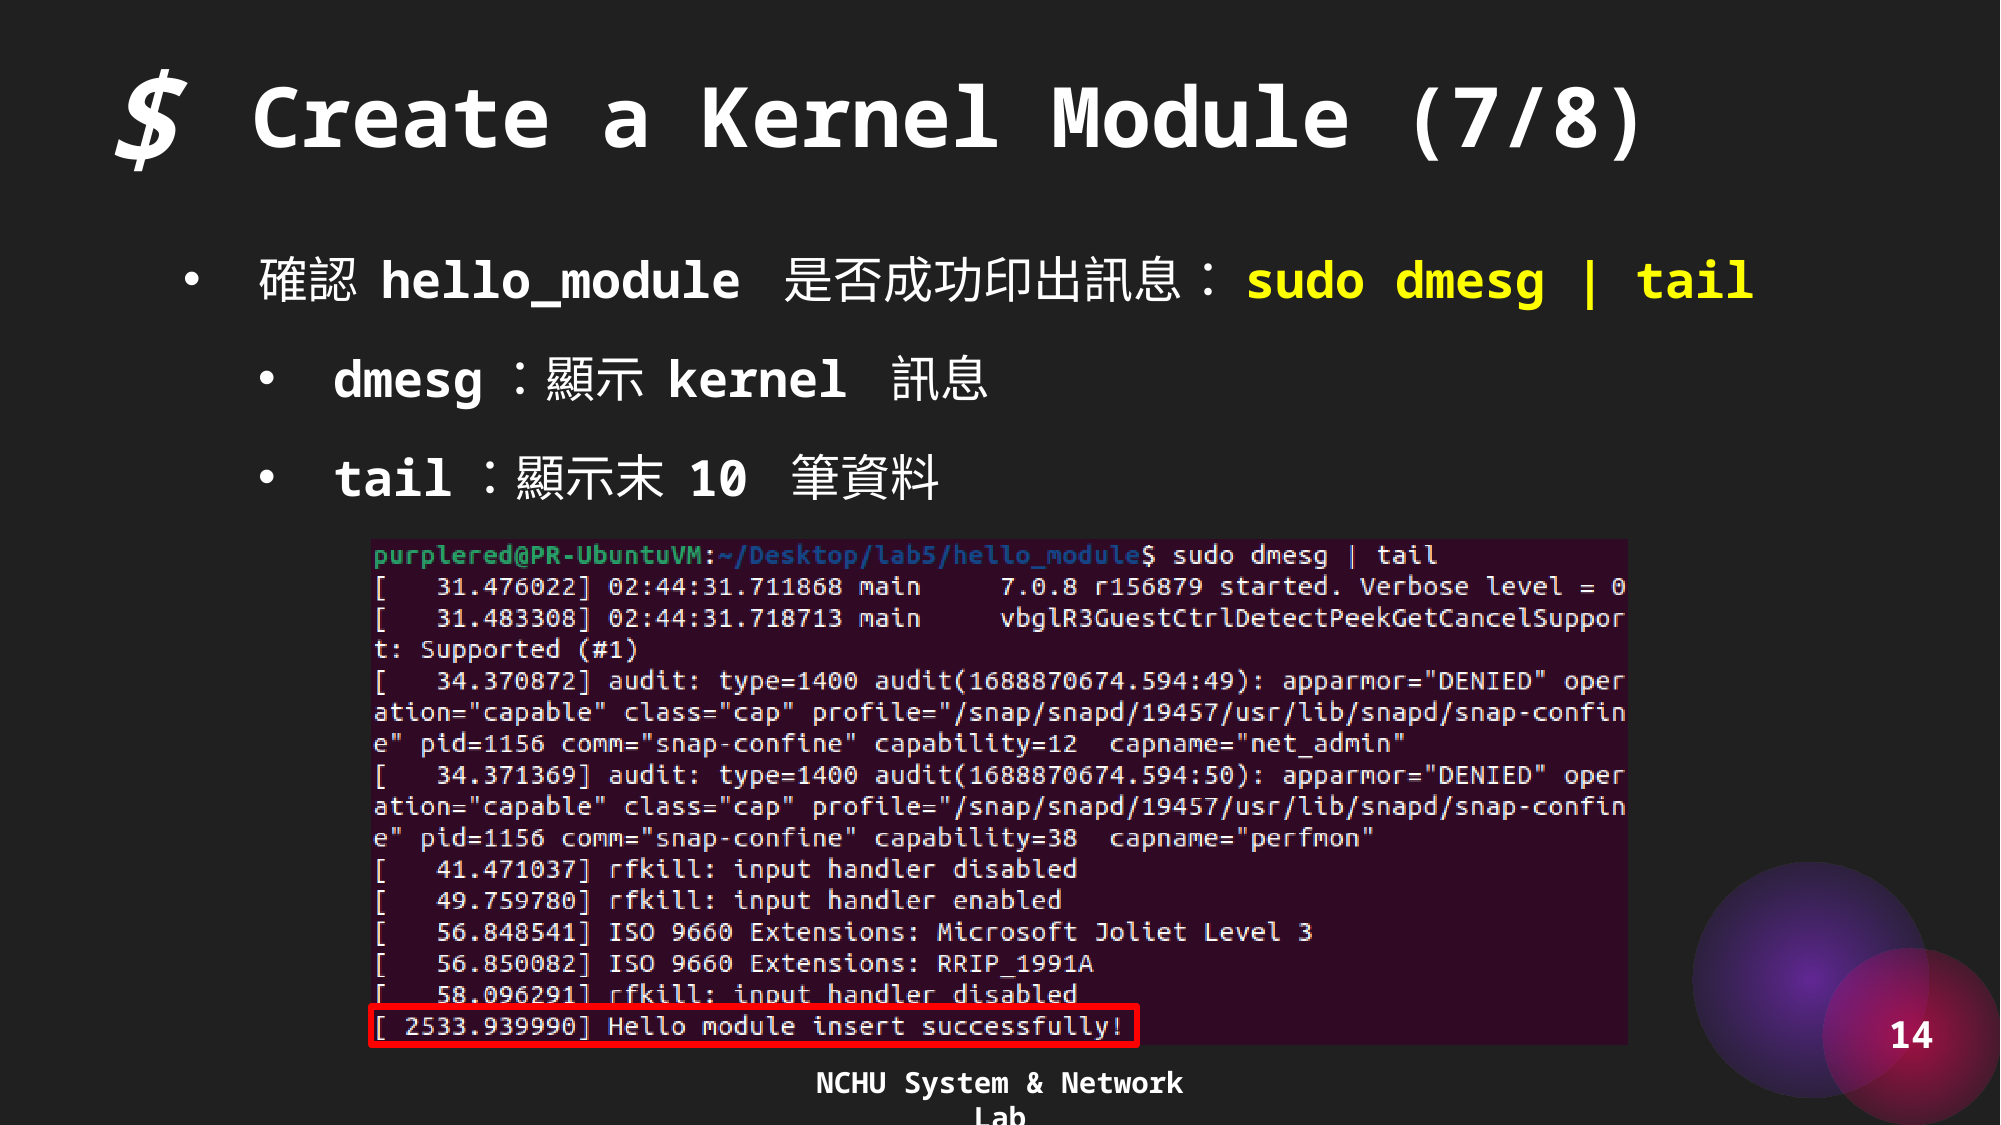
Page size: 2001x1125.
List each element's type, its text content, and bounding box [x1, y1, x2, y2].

text_box Create a Kernel Module (7/8) [236, 56, 1745, 172]
text_box 確認 hello_module 是否成功印出訊息：sudo dmesg | tail dmesg：顯示 kernel 訊息 tail：顯示末 10 筆資料 [168, 222, 1832, 514]
text_box NCHU System & Network Lab [770, 1057, 1229, 1125]
text_box [1691, 860, 1926, 1099]
text_box $ [43, 32, 237, 197]
text_box 14 [1821, 946, 2000, 1125]
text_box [371, 539, 1628, 1045]
